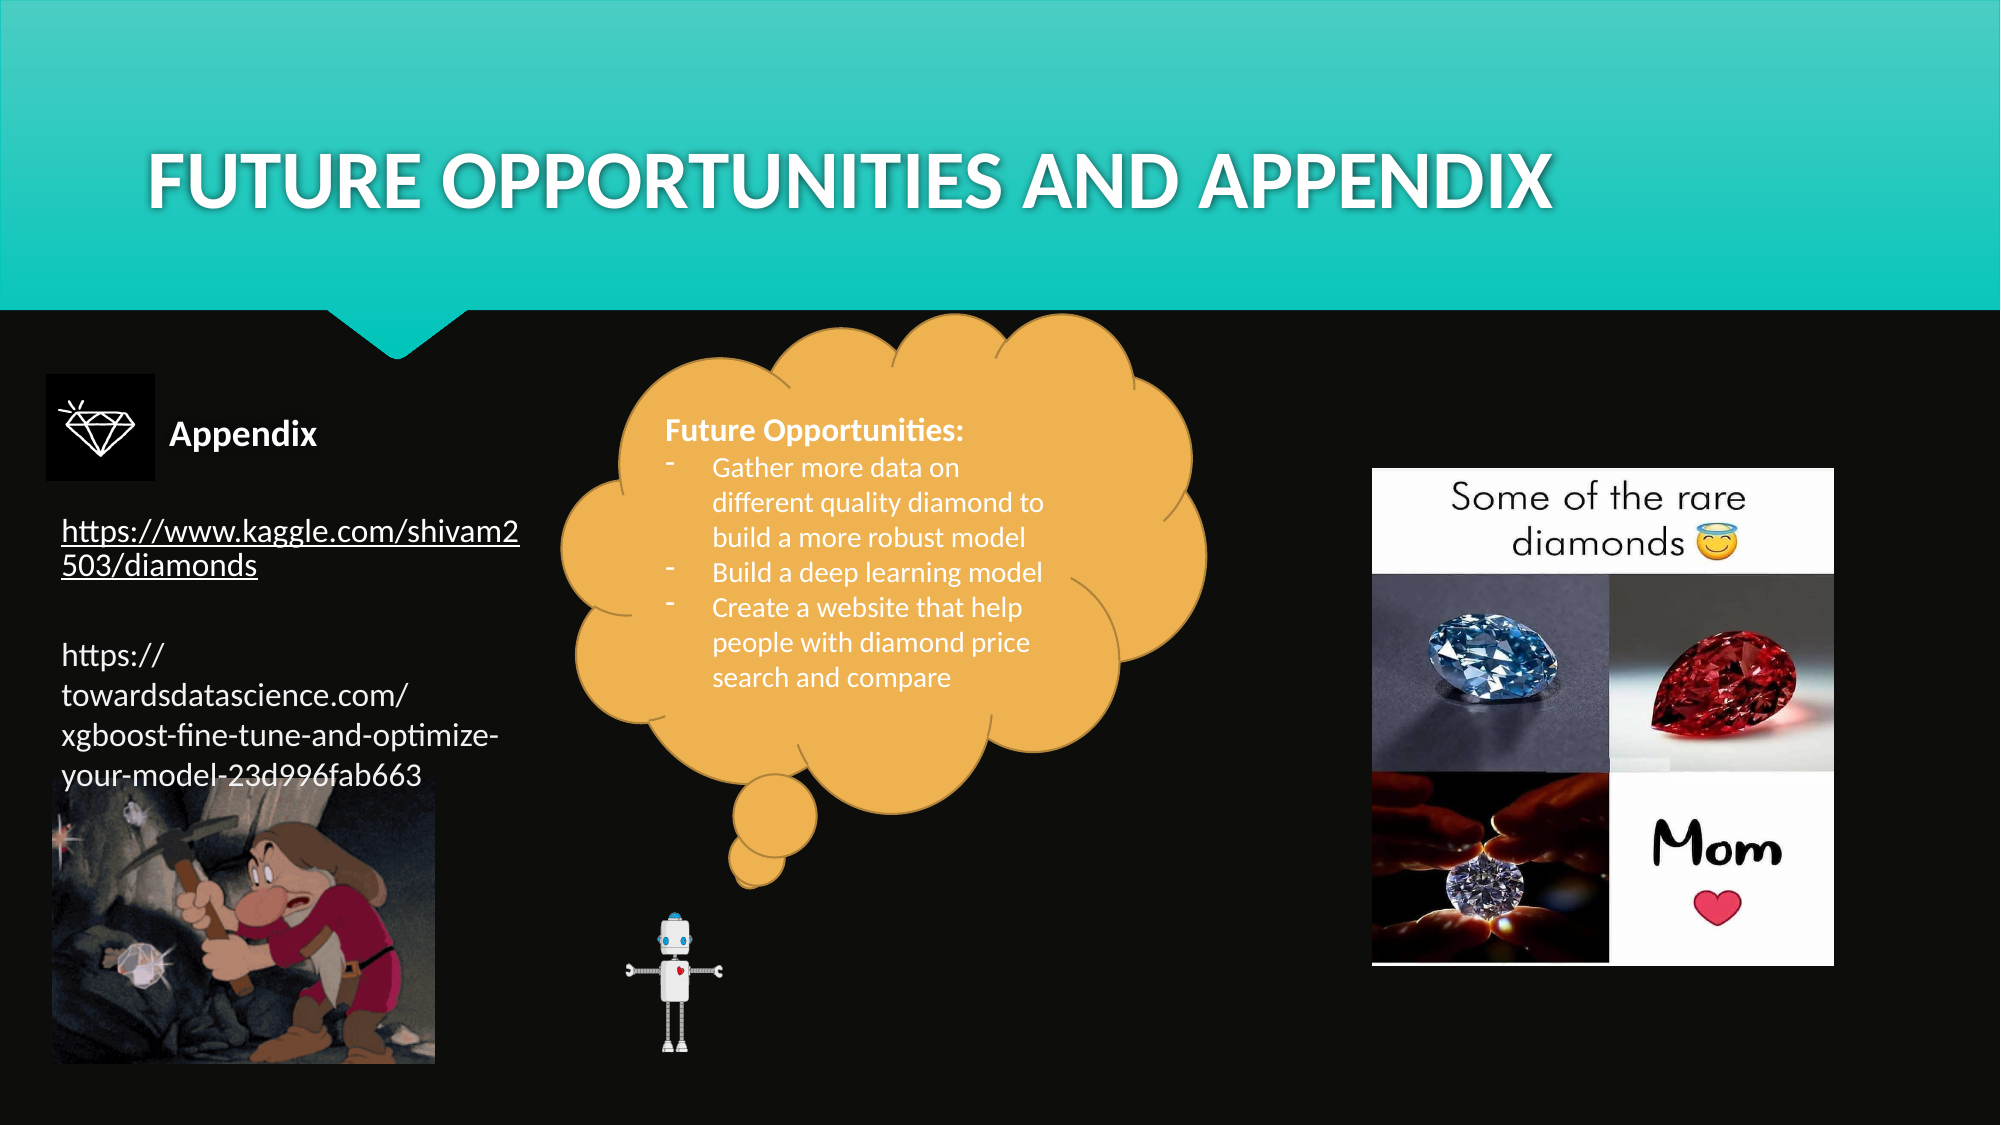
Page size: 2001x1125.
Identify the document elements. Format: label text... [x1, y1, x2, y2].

text_box https://www.kaggle.com/shivam2503/diamonds [46, 502, 538, 557]
text_box Appendix [155, 400, 350, 462]
text_box FUTURE OPPORTUNITIES AND APPENDIX [132, 73, 1868, 233]
text_box https://towardsdatascience.com/xgboost-fine-tune-and-optimize-your-model-23d996fab663 [46, 625, 538, 801]
picture [46, 374, 155, 481]
picture [600, 867, 748, 1064]
text_box Future Opportunities: Gather more data on different quality diamond to build a more robust model Build a deep learning model Create a website that help people with diamond price search and compare [560, 313, 1208, 890]
picture [1372, 468, 1834, 966]
picture [52, 778, 435, 1064]
